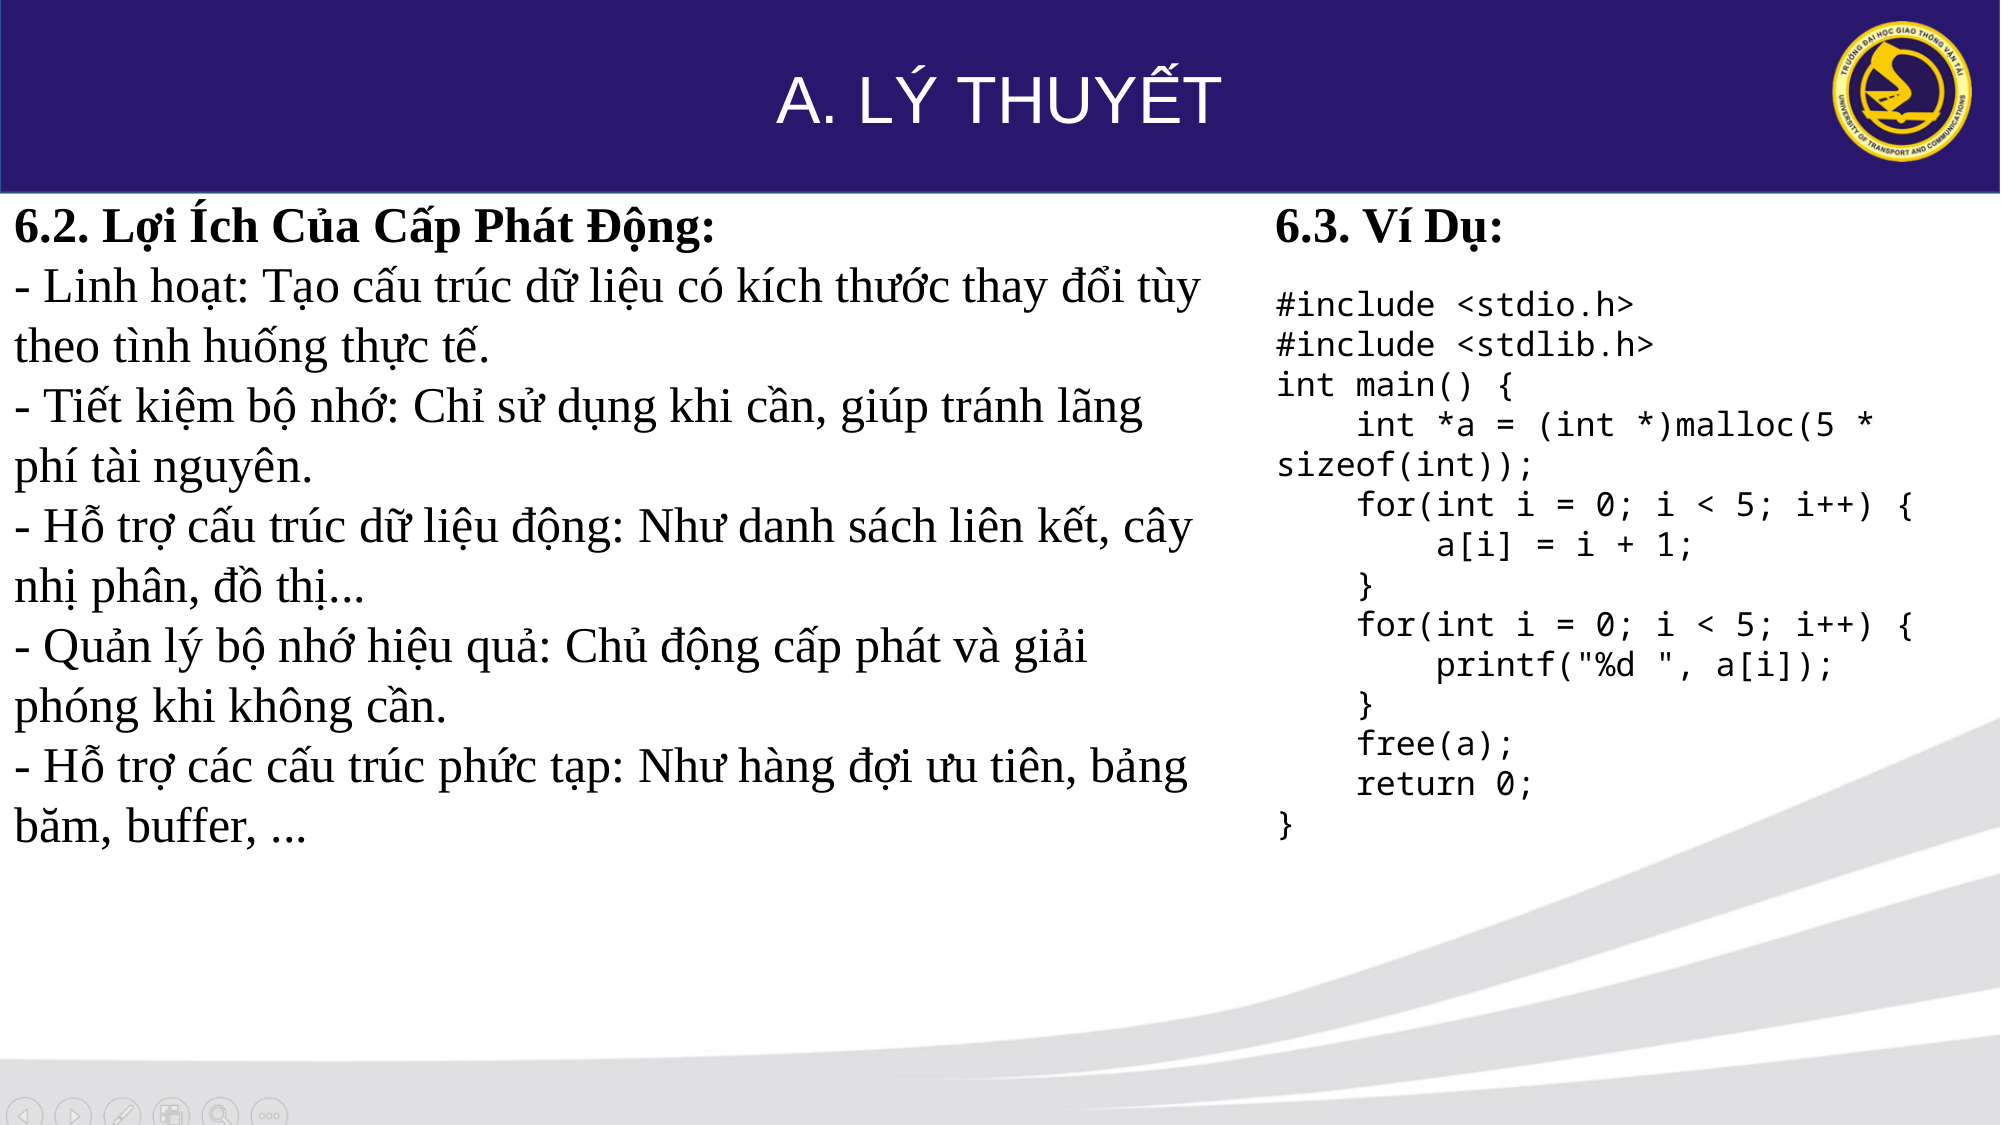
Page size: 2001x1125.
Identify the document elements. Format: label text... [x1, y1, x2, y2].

text_box 6.2. Lợi Ích Của Cấp Phát Động: - Linh hoạt: Tạo cấu trúc dữ liệu có kích thước thay đổi tùy theo tình huống thực tế. - Tiết kiệm bộ nhớ: Chỉ sử dụng khi cần, giúp tránh lãng phí tài nguyên. - Hỗ trợ cấu trúc dữ liệu động: Như danh sách liên kết, cây nhị phân, đồ thị... - Quản lý bộ nhớ hiệu quả: Chủ động cấp phát và giải phóng khi không cần. - Hỗ trợ các cấu trúc phức tạp: Như hàng đợi ưu tiên, bảng băm, buffer, ... [0, 185, 1223, 1124]
picture [0, 0, 2000, 1125]
text_box 6.3. Ví Dụ: [1261, 185, 2000, 261]
text_box A. LÝ THUYẾT [666, 49, 1334, 144]
text_box #include <stdio.h> #include <stdlib.h> int main() { int *a = (int *)malloc(5 * sizeof(int)); for(int i = 0; i < 5; i++) { a[i] = i + 1; } for(int i = 0; i < 5; i++) { printf("%d ", a[i]); } free(a); return 0; } [1261, 275, 2000, 963]
